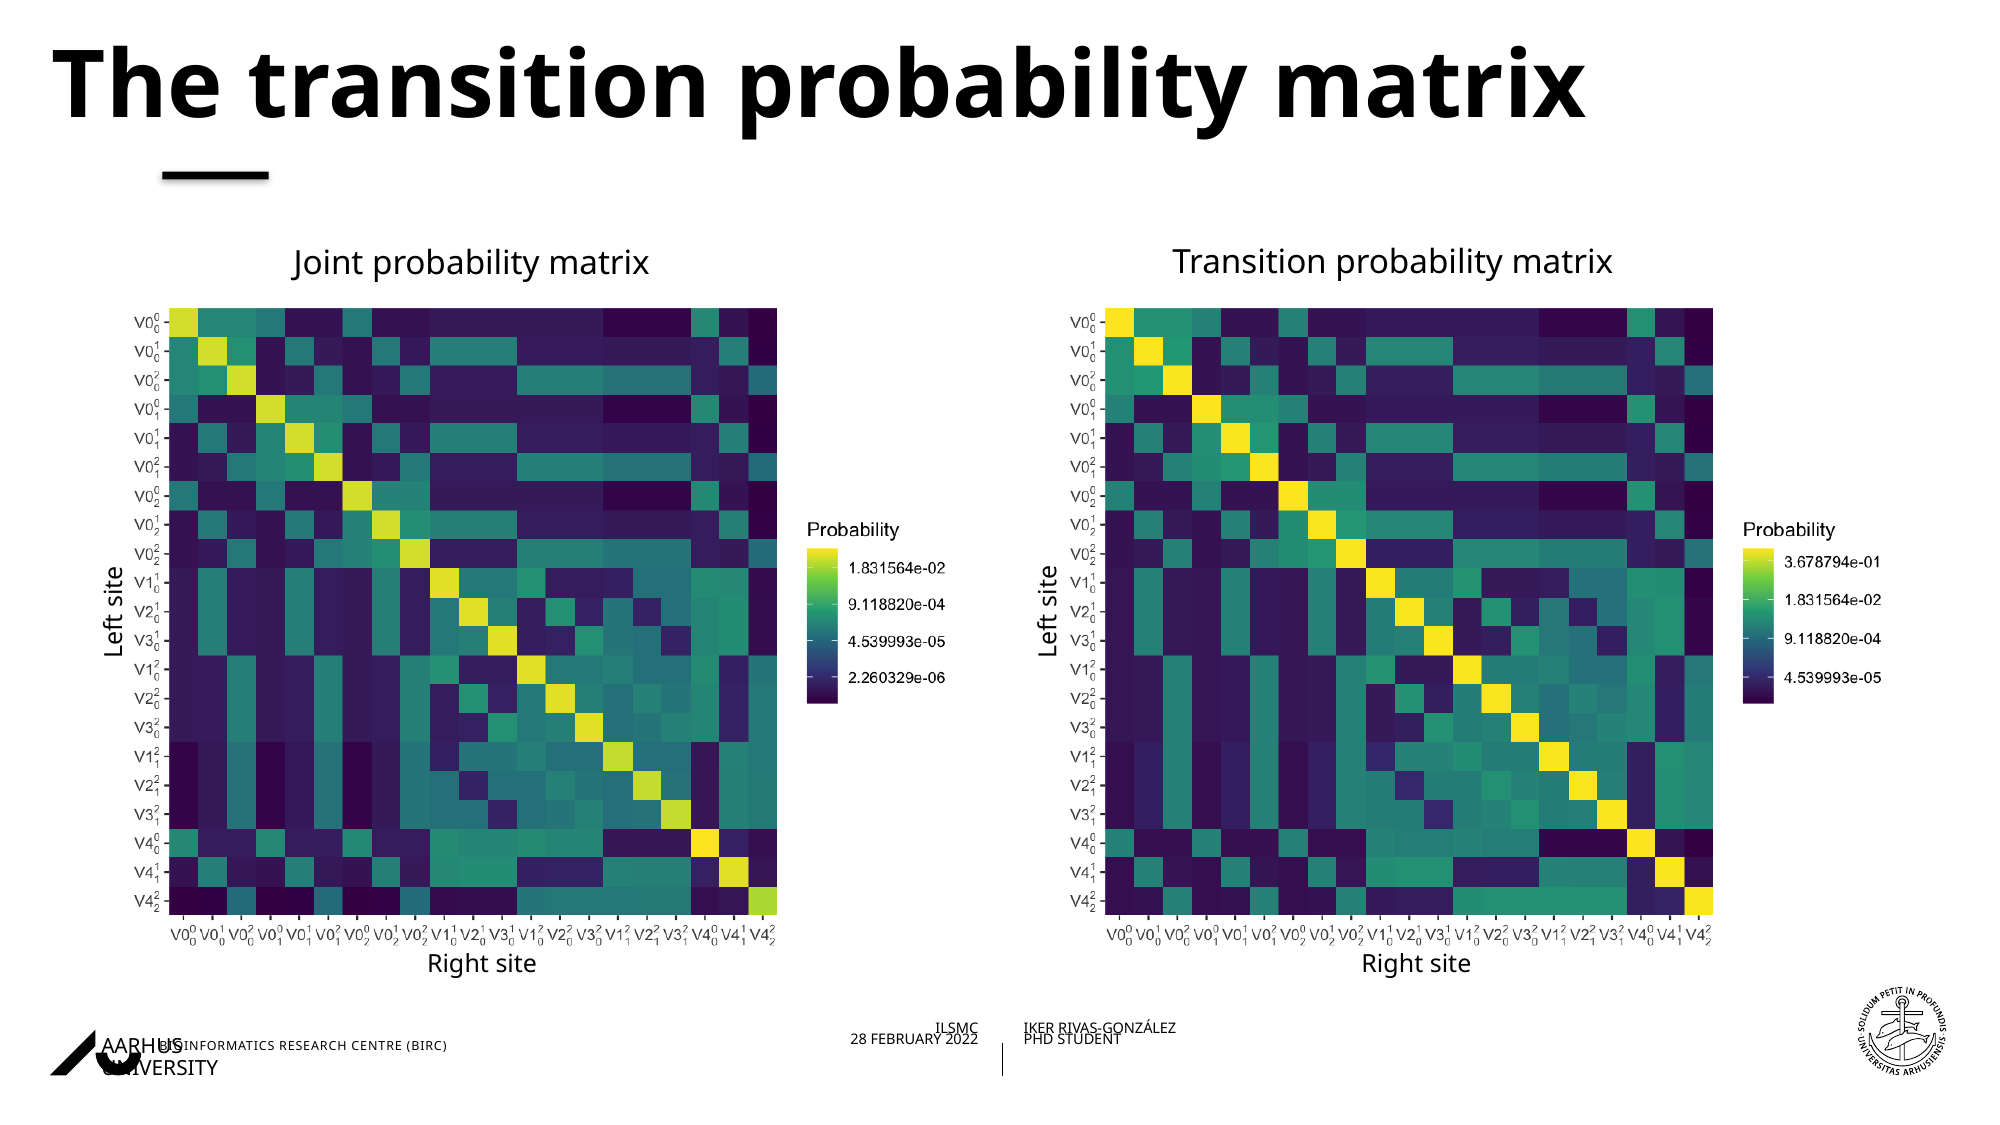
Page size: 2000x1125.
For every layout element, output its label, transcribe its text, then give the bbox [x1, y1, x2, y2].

picture [132, 207, 965, 951]
title The transition probability matrix [51, 37, 1948, 162]
text_box Right site [427, 958, 538, 979]
picture [1067, 207, 1901, 951]
text_box Left site [1033, 566, 1062, 659]
text_box Left site [99, 566, 126, 659]
text_box Right site [1361, 958, 1472, 979]
